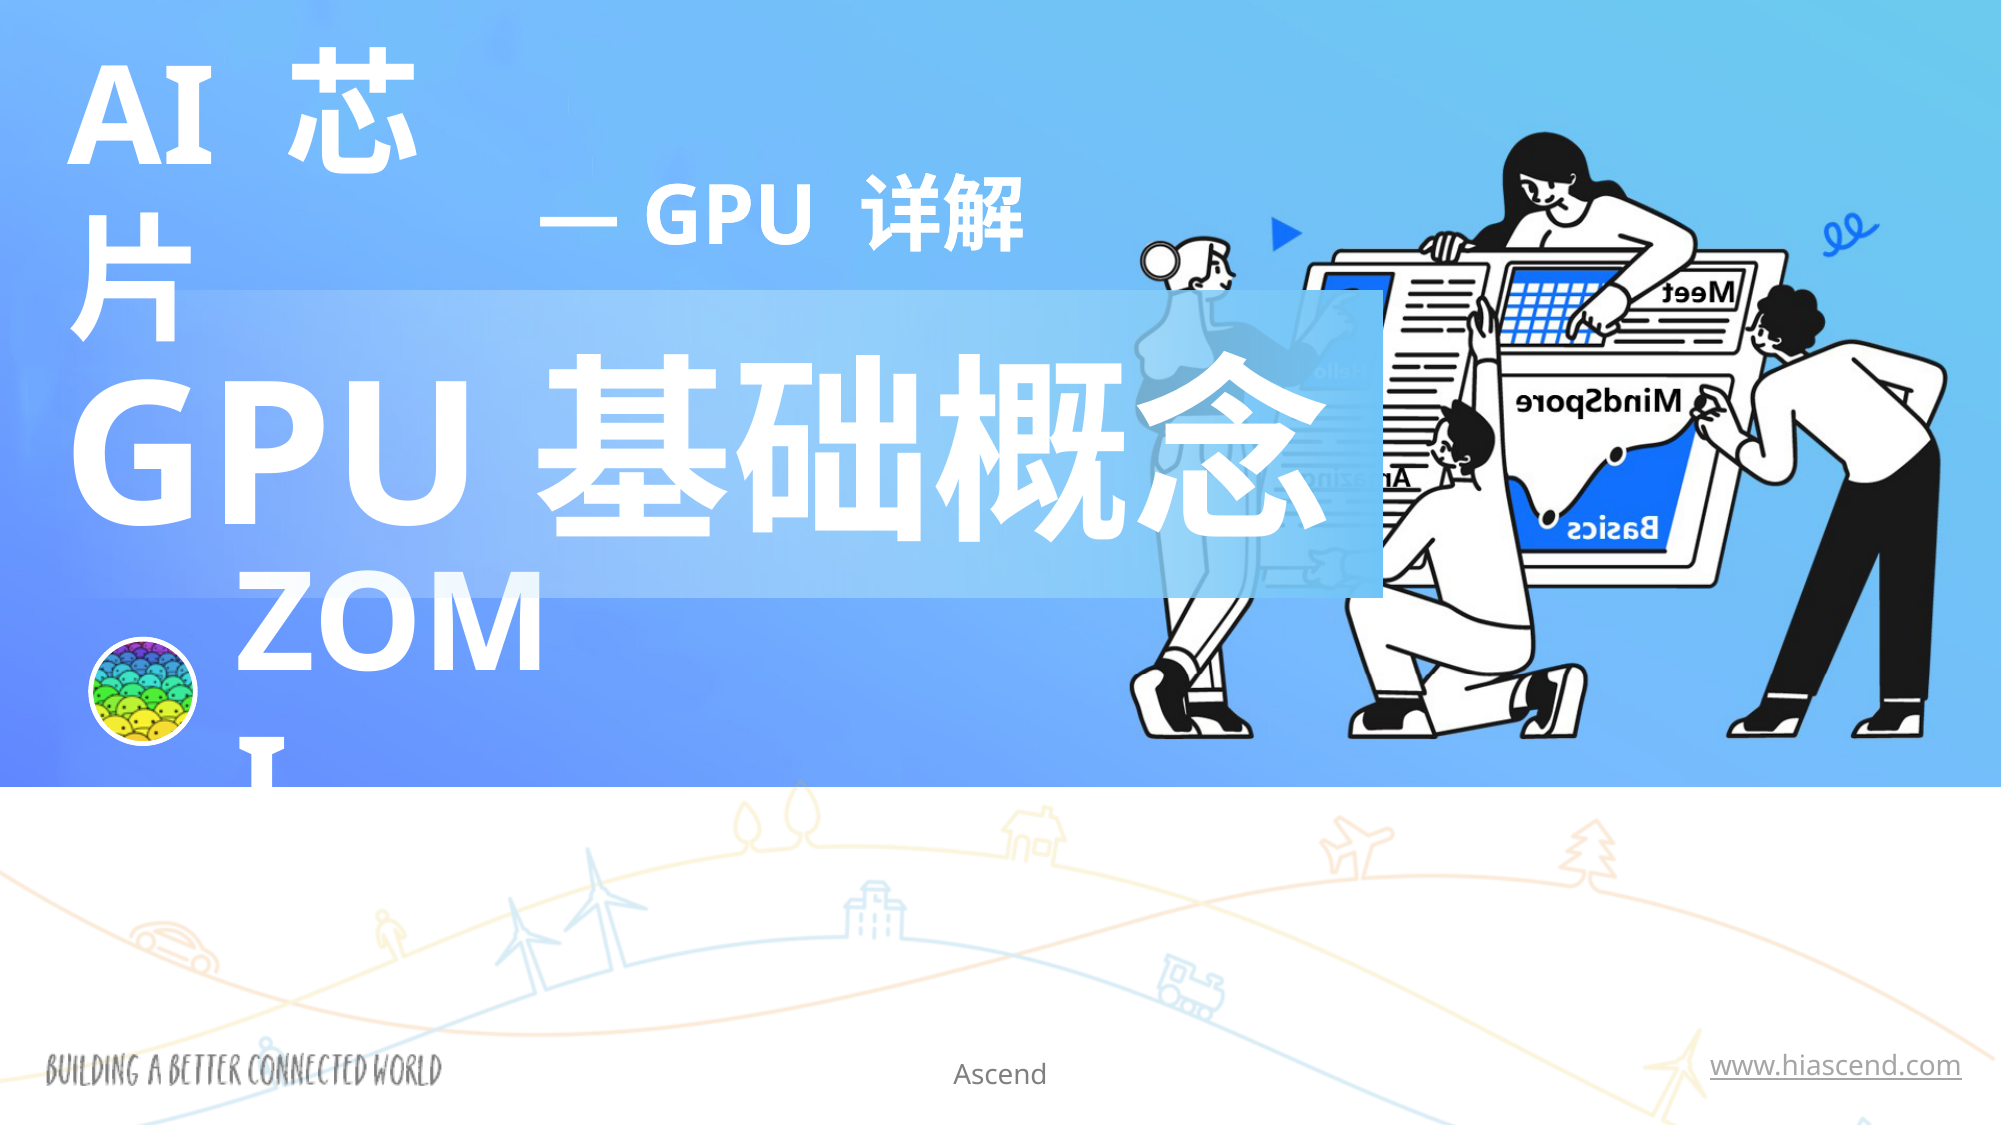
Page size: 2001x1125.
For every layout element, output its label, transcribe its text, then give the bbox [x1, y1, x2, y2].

title AI 芯片 [52, 113, 568, 271]
picture [23, 1032, 468, 1114]
picture [0, 0, 2001, 787]
text_box GPU基础概念 [47, 290, 1383, 598]
subtitle ZOMI [220, 639, 587, 758]
text_box — GPU 详解 [522, 154, 1041, 269]
